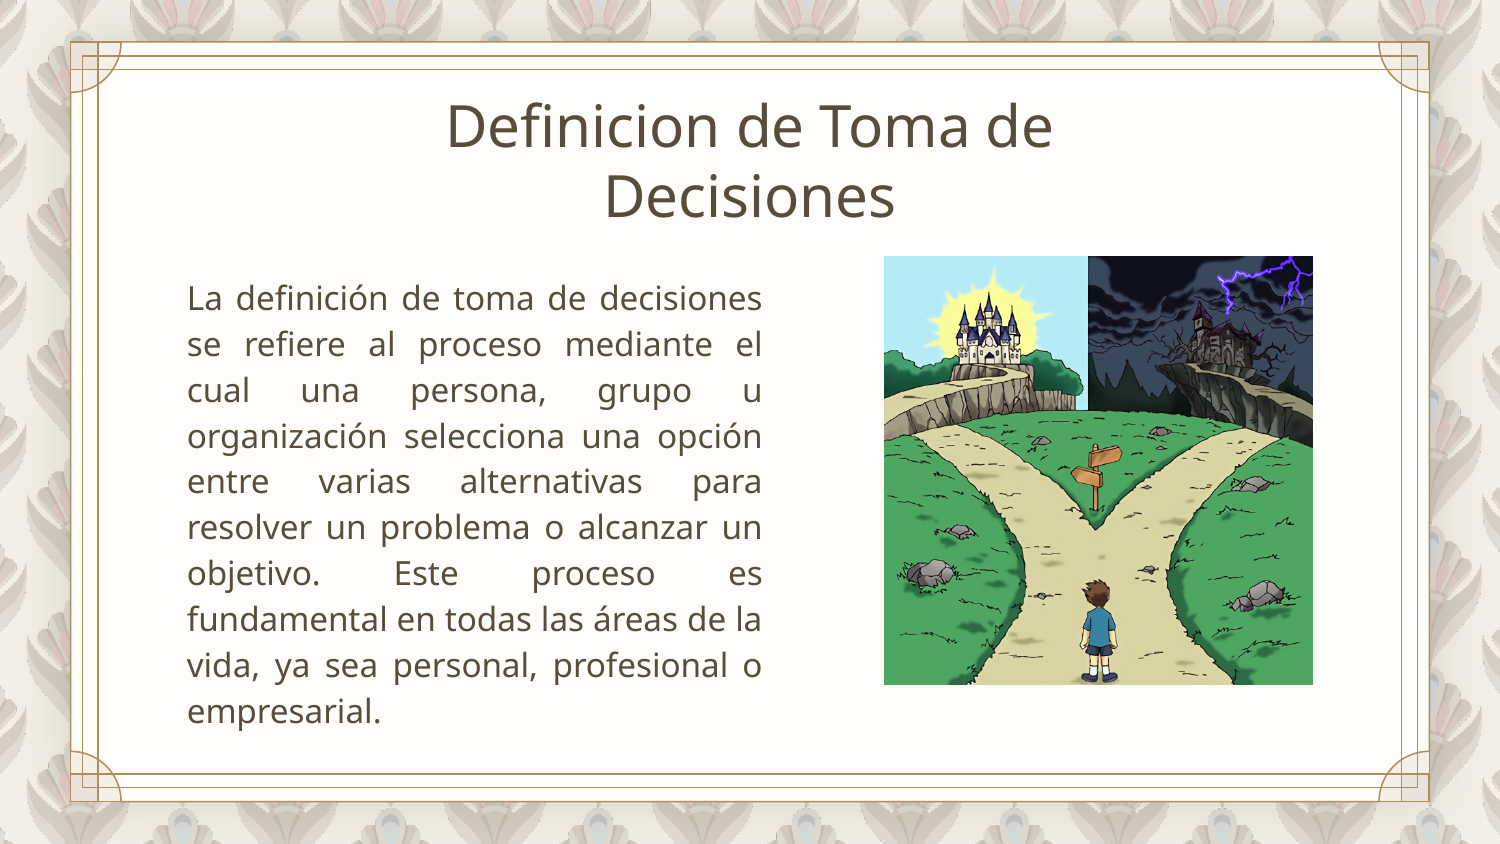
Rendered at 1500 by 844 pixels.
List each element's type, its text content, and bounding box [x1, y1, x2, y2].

subtitle La definición de toma de decisiones se refiere al proceso mediante el cual una persona, grupo u organización selecciona una opción entre varias alternativas para resolver un problema o alcanzar un objetivo. Este proceso es fundamental en todas las áreas de la vida, ya sea personal, profesional o empresarial. [171, 256, 779, 651]
picture [0, 0, 1500, 844]
title Definicion de Toma de Decisiones [279, 74, 1221, 168]
